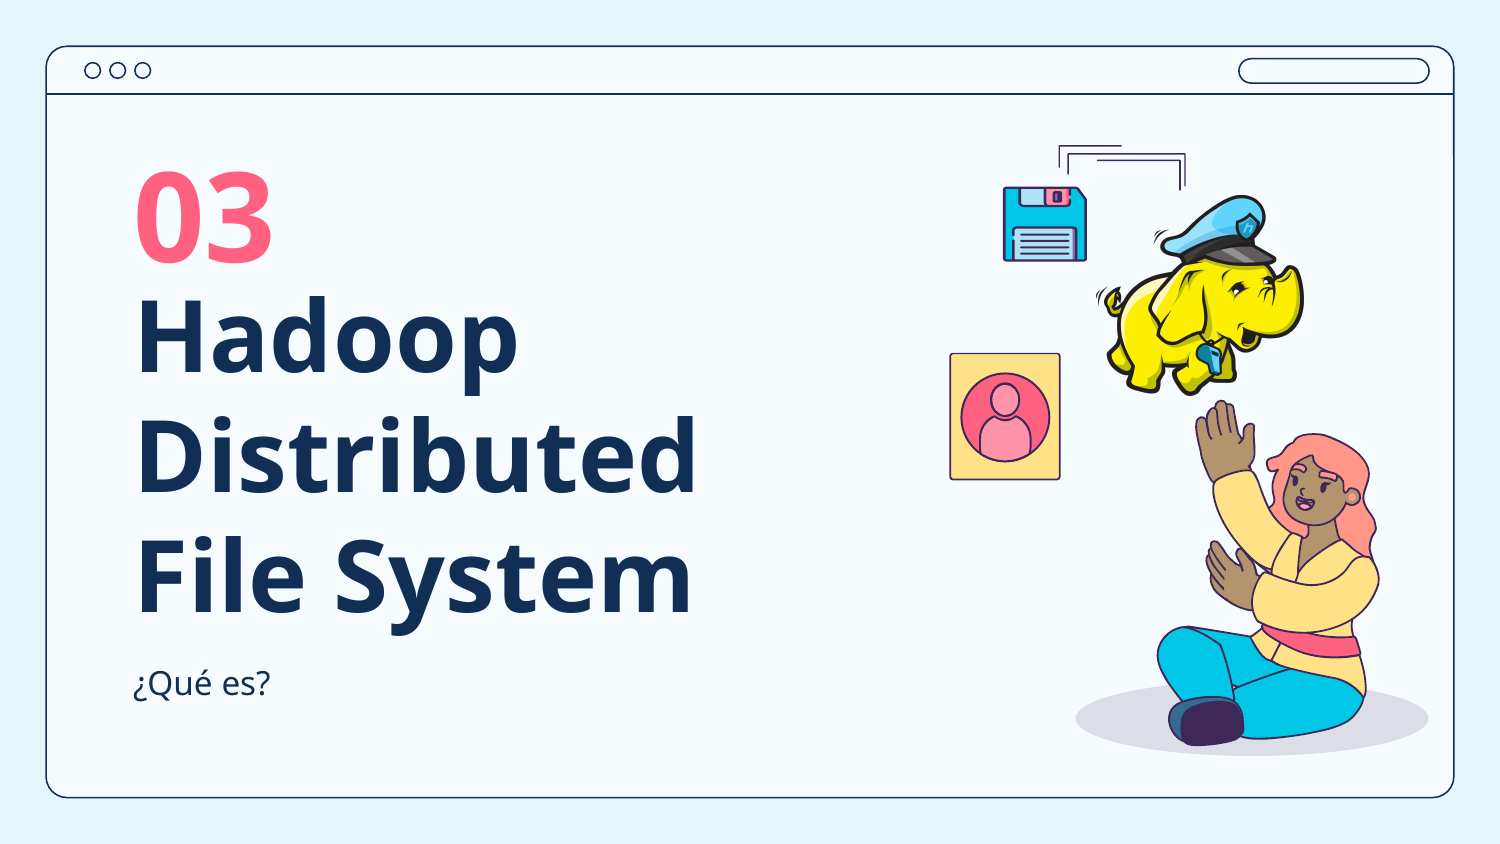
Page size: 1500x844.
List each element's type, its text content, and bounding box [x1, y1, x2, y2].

title Hadoop Distributed File System [118, 270, 896, 647]
text_box [989, 382, 1021, 417]
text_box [1155, 399, 1384, 747]
text_box [981, 418, 1029, 460]
title 03 [118, 164, 398, 303]
text_box [993, 385, 1018, 414]
text_box [952, 355, 1058, 478]
text_box [1096, 159, 1181, 191]
text_box [1388, 694, 1429, 743]
text_box [949, 352, 1061, 481]
text_box [1075, 687, 1151, 750]
text_box [979, 415, 1032, 463]
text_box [1002, 186, 1088, 262]
text_box [960, 372, 1051, 455]
picture [1096, 194, 1305, 396]
subtitle ¿Qué es? [118, 647, 896, 723]
text_box [963, 375, 1048, 450]
